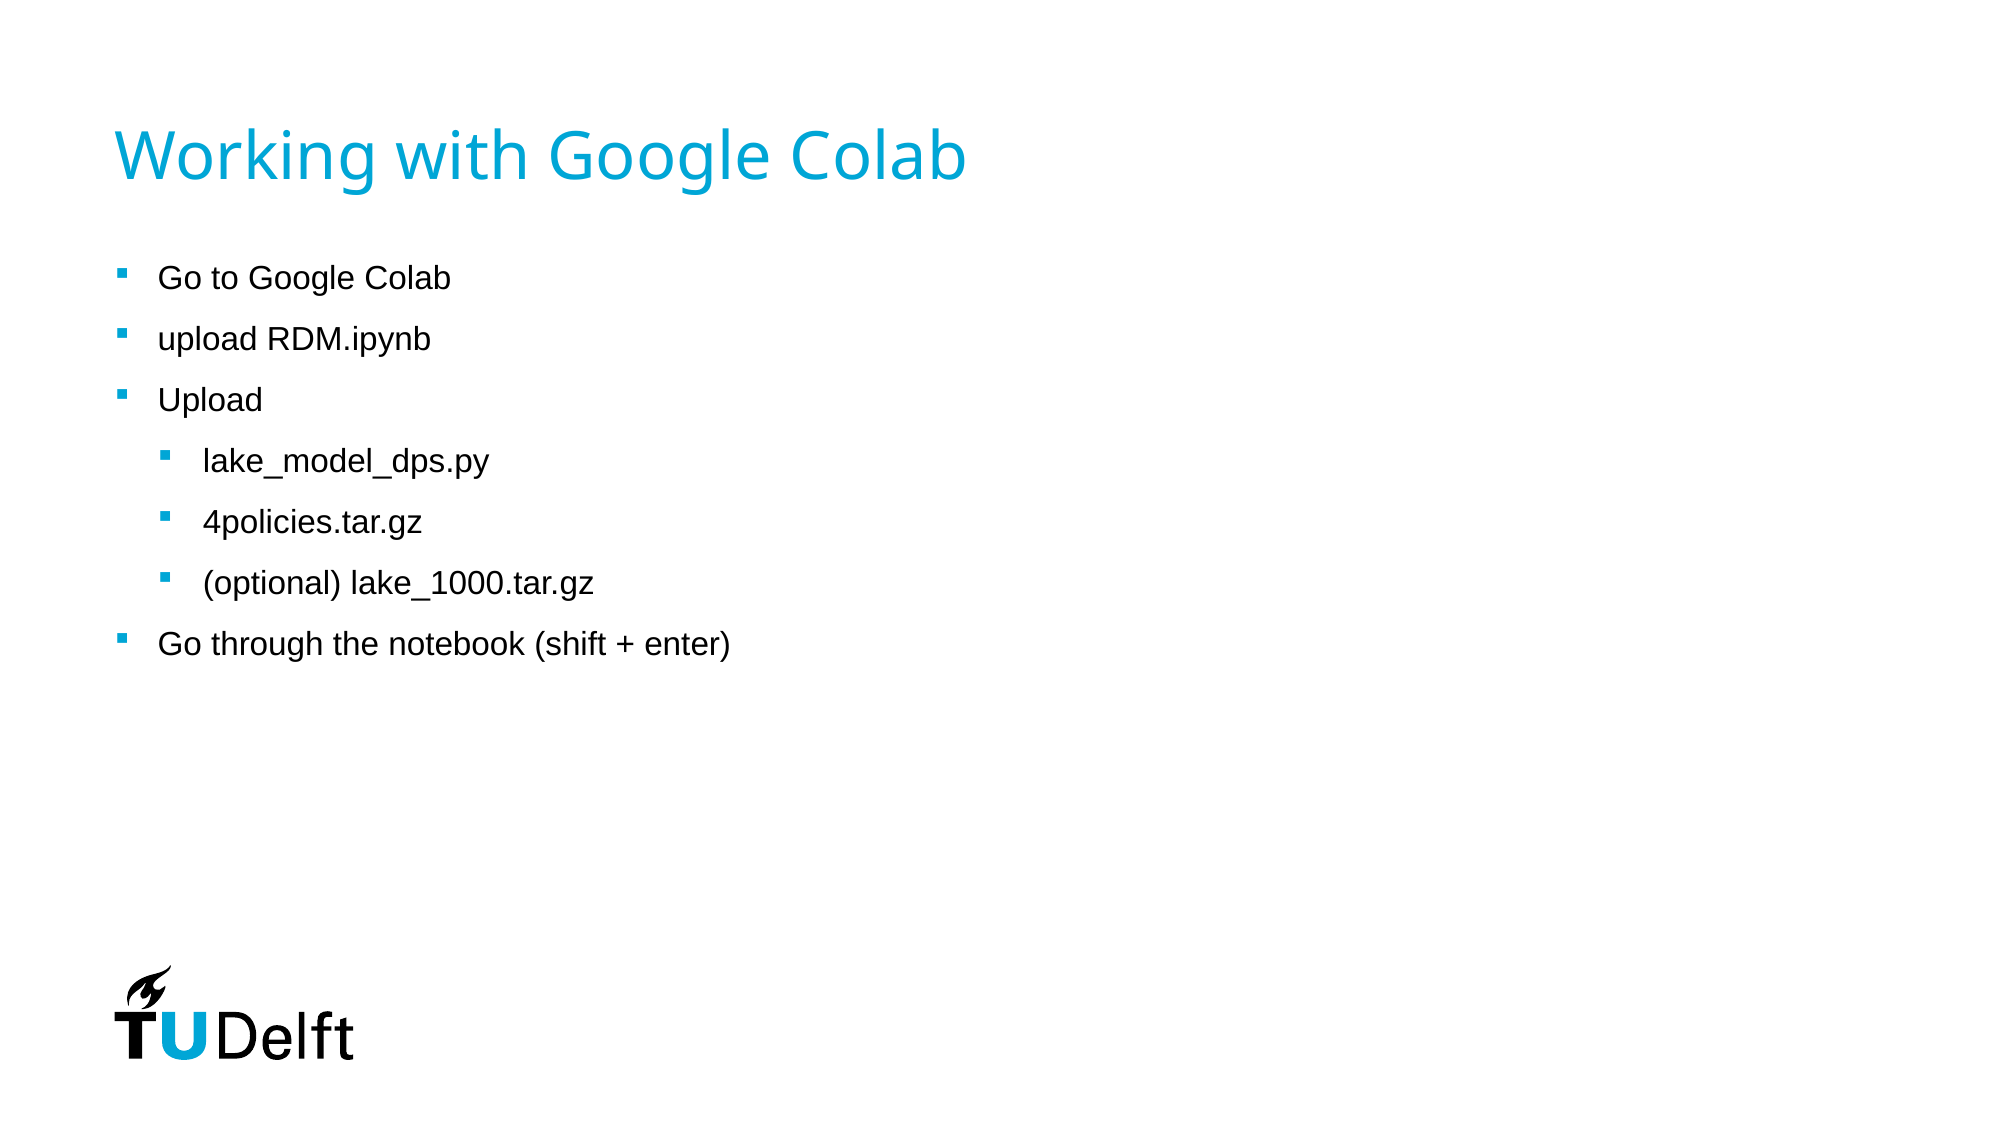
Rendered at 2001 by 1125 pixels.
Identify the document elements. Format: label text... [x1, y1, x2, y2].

list Go to Google Colab upload RDM.ipynb Upload lake_model_dps.py 4policies.tar.gz (optional) lake_1000.tar.gz Go through the notebook (shift + enter) [114, 261, 1882, 976]
title Working with Google Colab [114, 121, 1883, 203]
